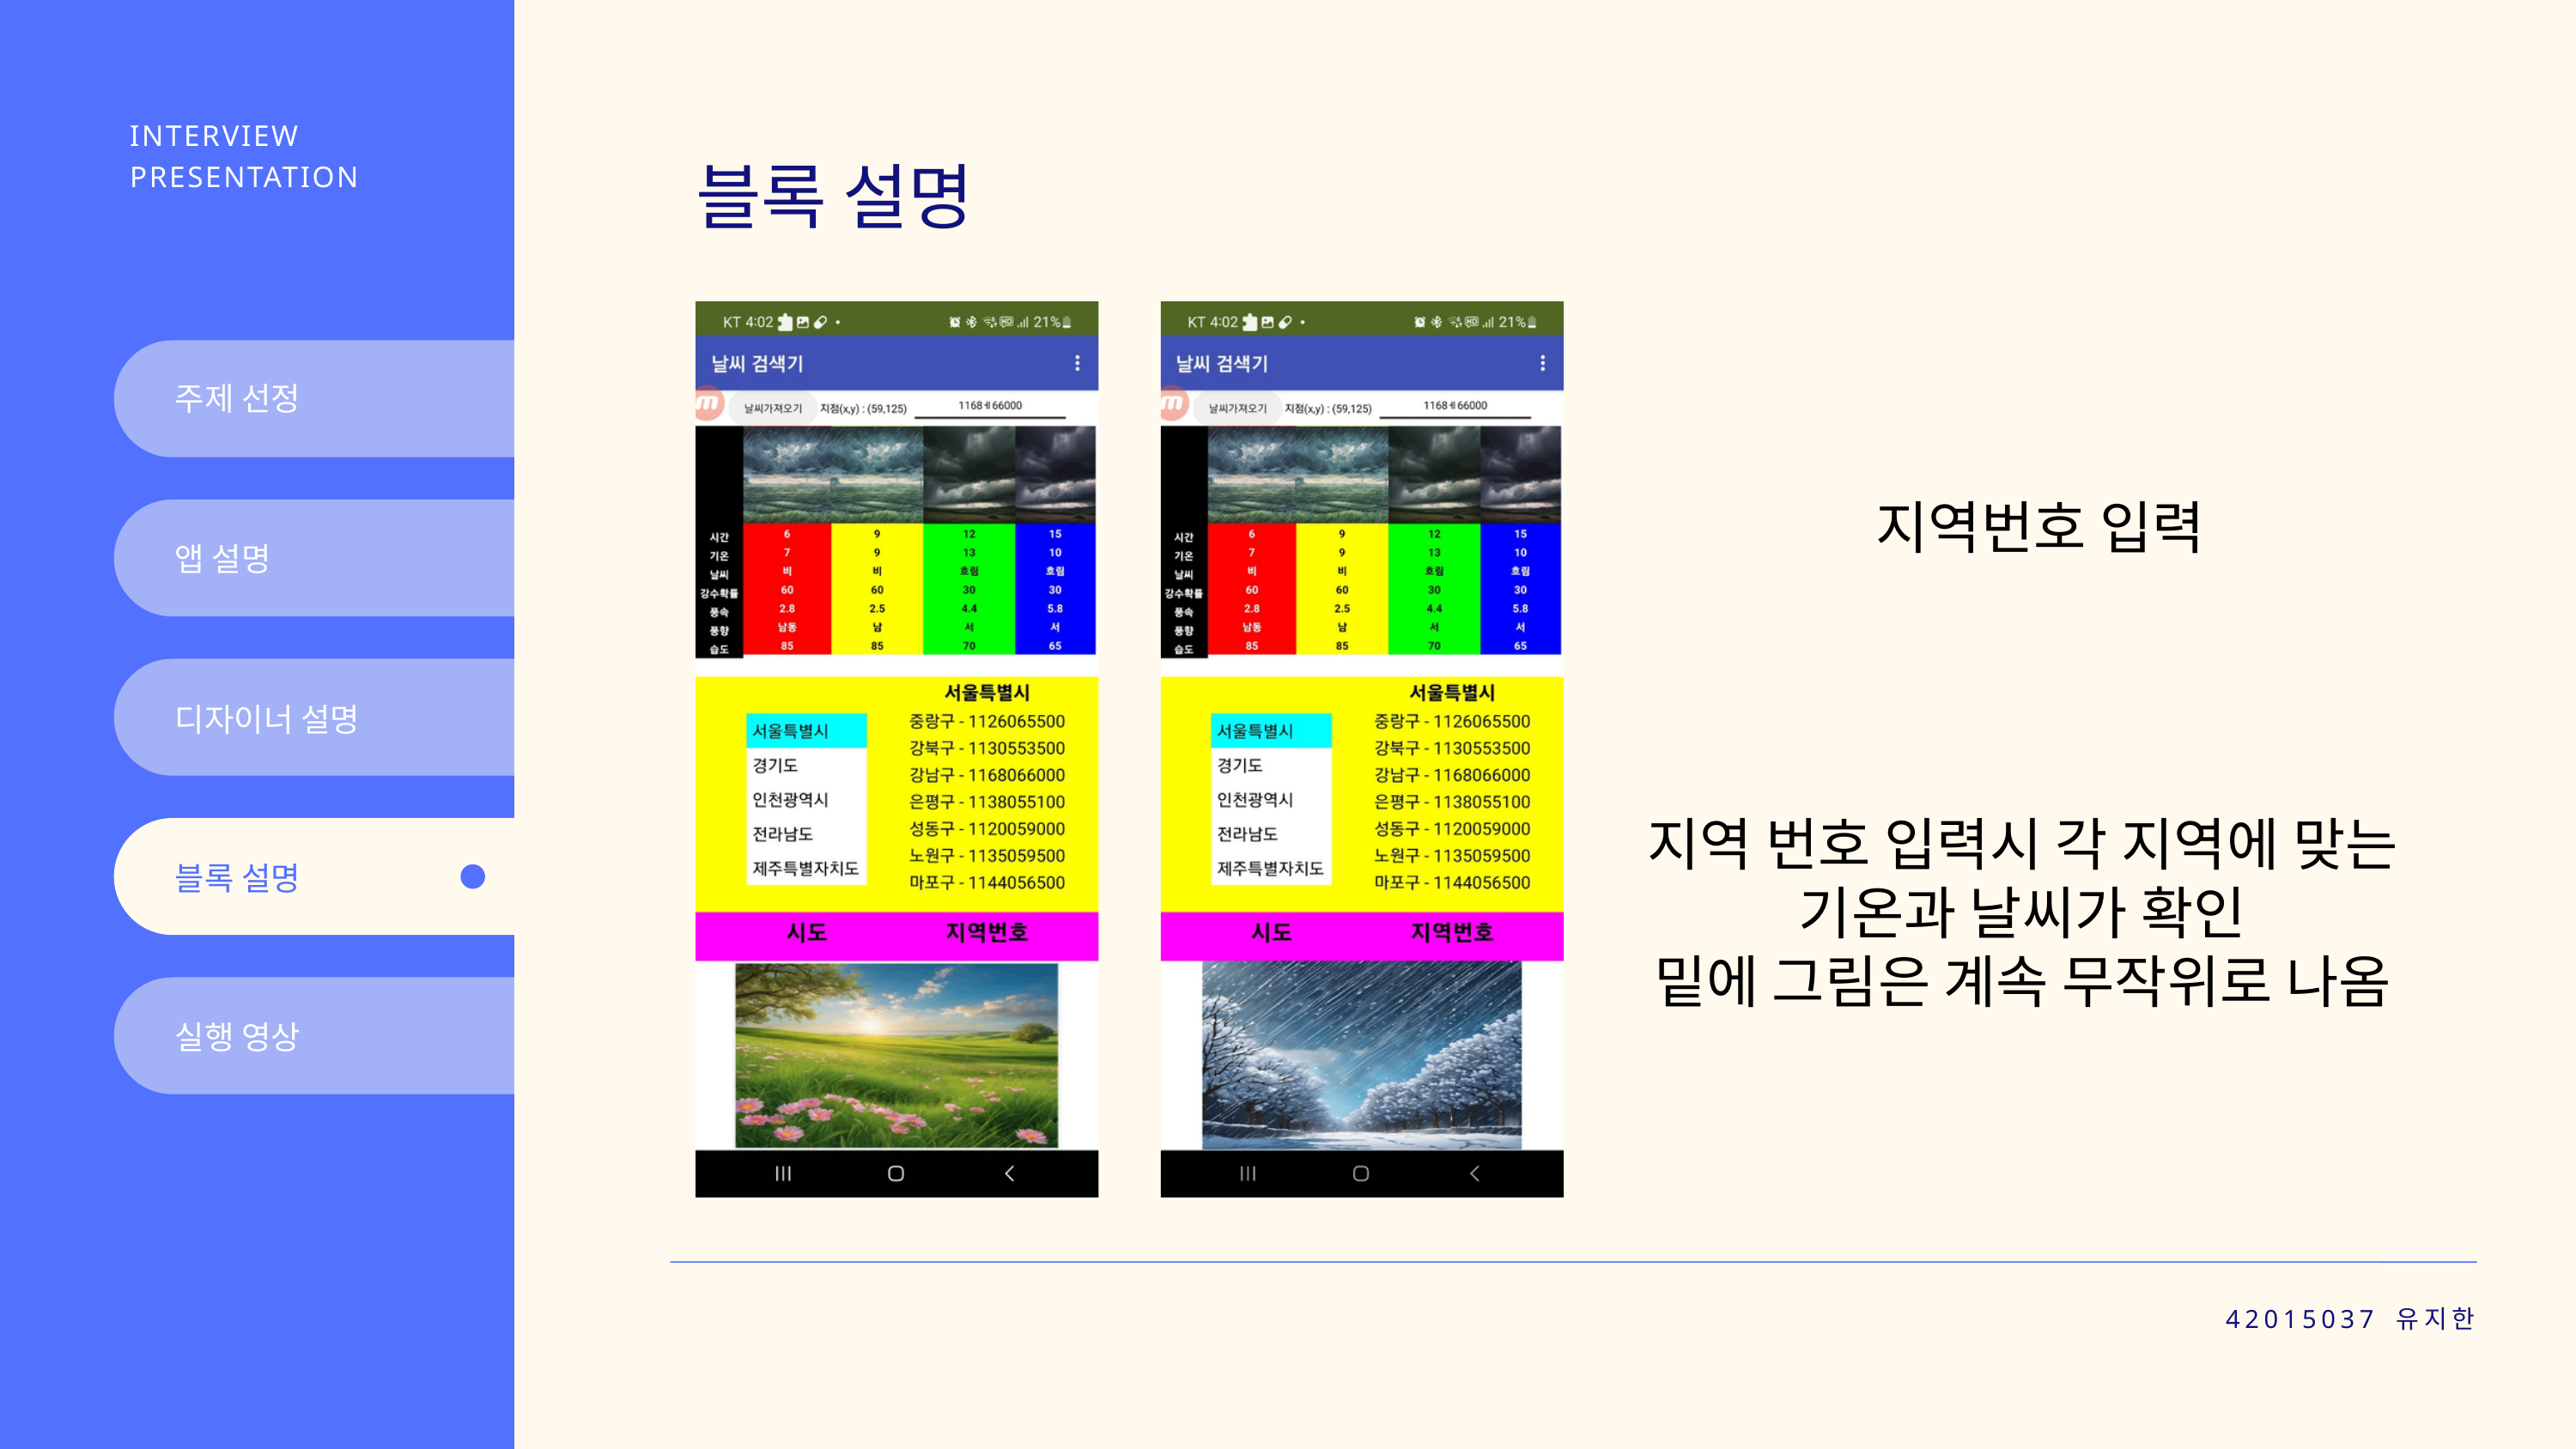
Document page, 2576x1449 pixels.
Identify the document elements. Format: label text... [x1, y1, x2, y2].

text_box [113, 817, 574, 936]
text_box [113, 499, 574, 617]
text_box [113, 658, 574, 776]
text_box [696, 301, 1099, 1197]
text_box 블록 설명 [696, 152, 1854, 239]
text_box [113, 977, 574, 1094]
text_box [460, 864, 486, 889]
text_box 42015037 유지한 [2040, 1303, 2476, 1334]
text_box [1160, 301, 1564, 1197]
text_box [113, 340, 574, 458]
text_box 지역 번호 입력시 각 지역에 맞는 기온과 날씨가 확인 밑에 그림은 계속 무작위로 나옴 [1591, 808, 2455, 1015]
text_box 지역번호 입력 [1853, 492, 2228, 561]
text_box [0, 0, 515, 1449]
